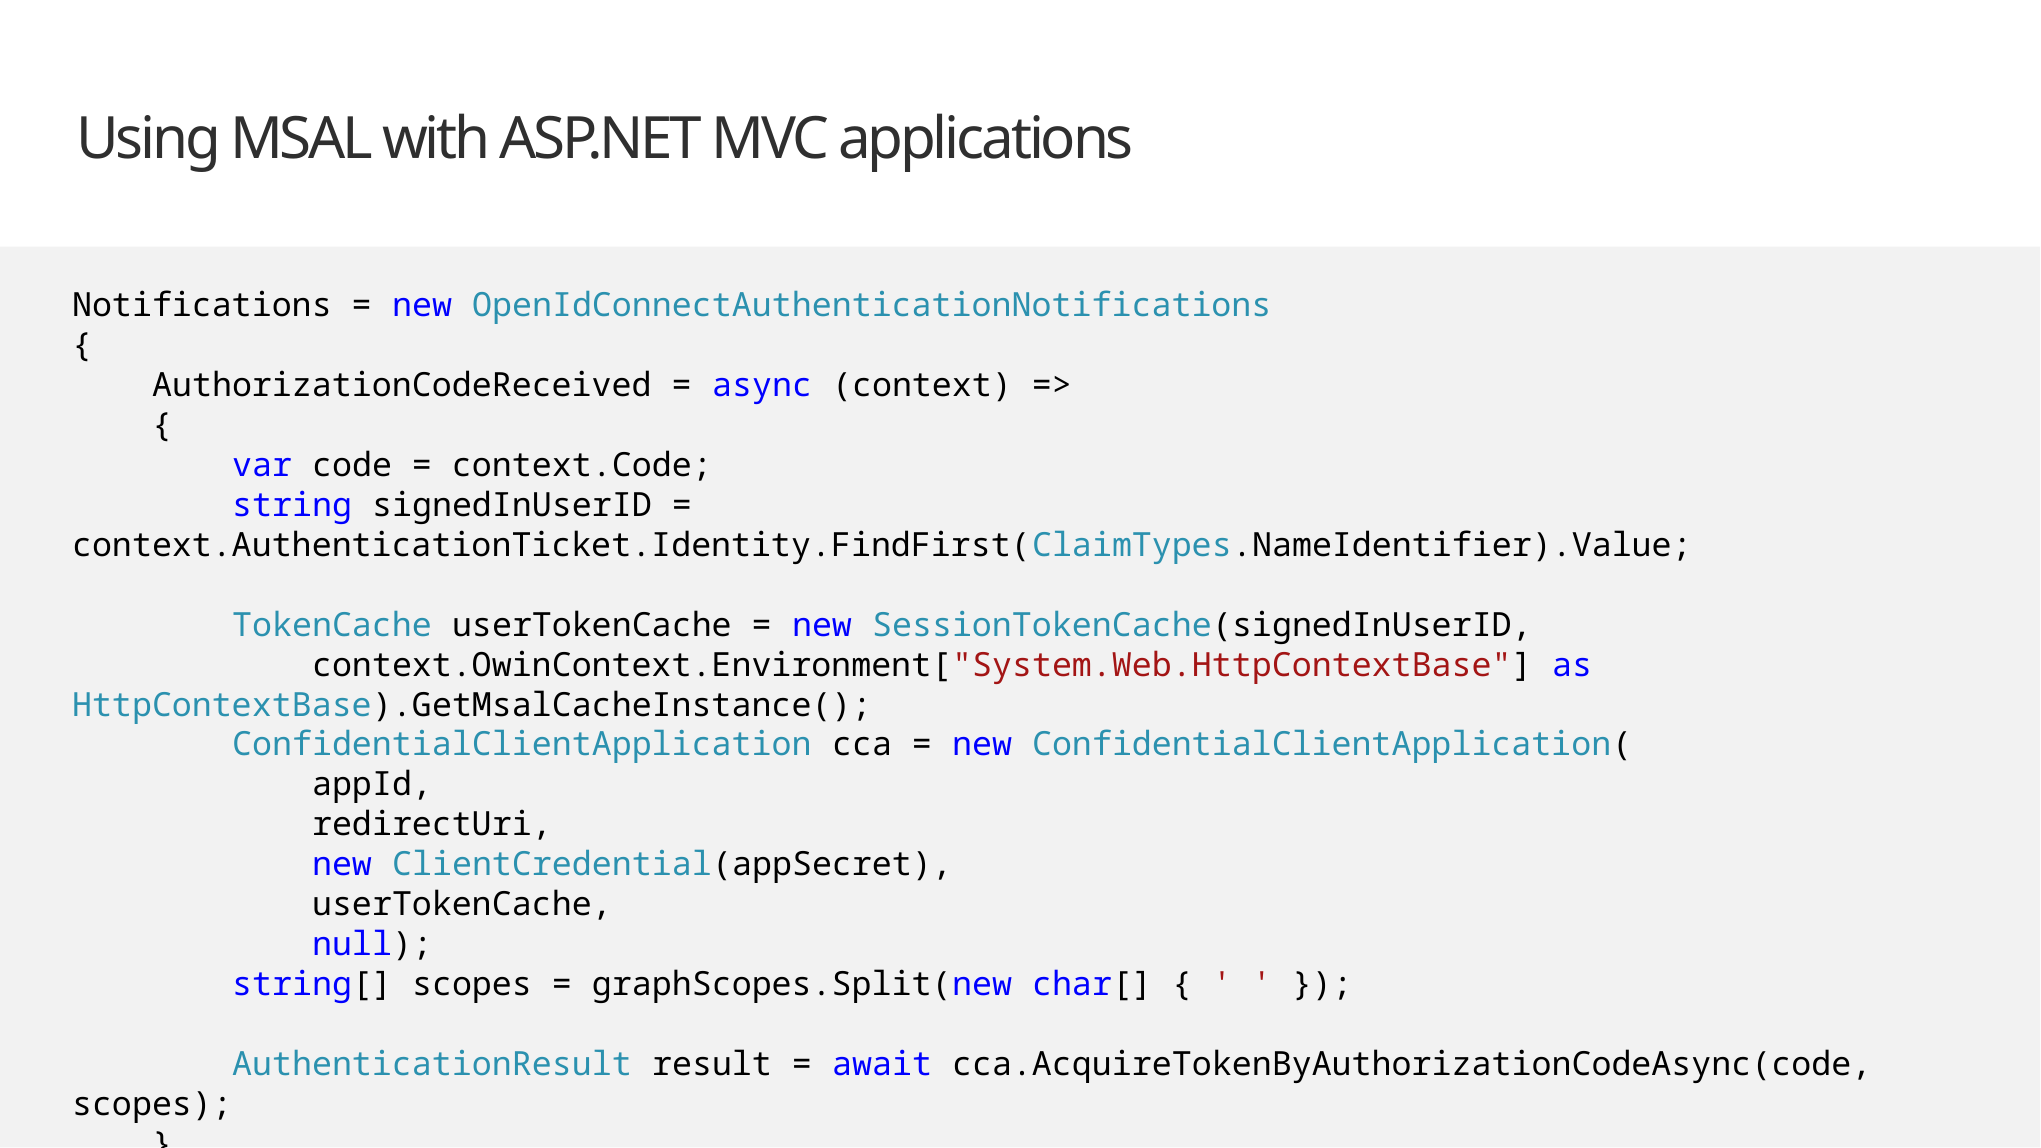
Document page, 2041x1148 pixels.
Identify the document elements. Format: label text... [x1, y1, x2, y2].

text_box Notifications = new OpenIdConnectAuthenticationNotifications { AuthorizationCodeReceived = async (context) => { var code = context.Code; string signedInUserID = context.AuthenticationTicket.Identity.FindFirst(ClaimTypes.NameIdentifier).Value; TokenCache userTokenCache = new SessionTokenCache(signedInUserID, context.OwinContext.Environment["System.Web.HttpContextBase"] as HttpContextBase).GetMsalCacheInstance(); ConfidentialClientApplication cca = new ConfidentialClientApplication( appId, redirectUri, new ClientCredential(appSecret), userTokenCache, null); string[] scopes = graphScopes.Split(new char[] { ' ' }); AuthenticationResult result = await cca.AcquireTokenByAuthorizationCodeAsync(code, scopes); } [57, 276, 1983, 1148]
text_box [0, 246, 2041, 1148]
title Using MSAL with ASP.NET MVC applications [76, 103, 1969, 172]
